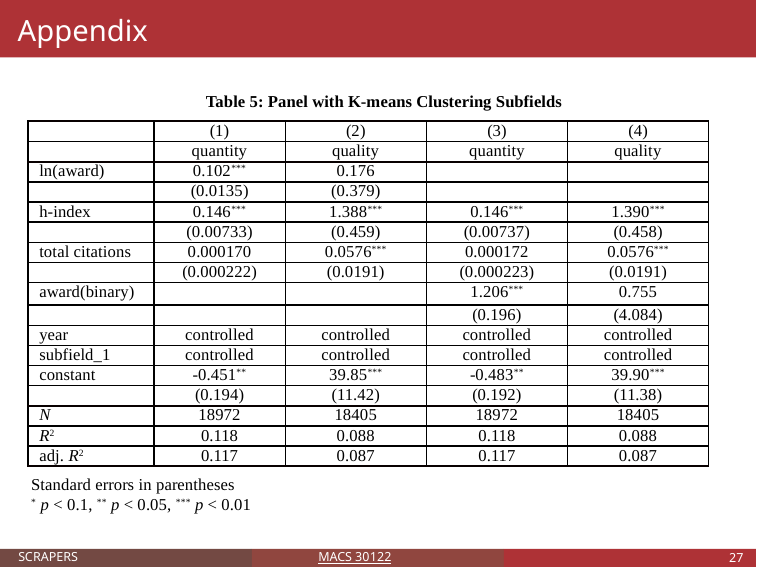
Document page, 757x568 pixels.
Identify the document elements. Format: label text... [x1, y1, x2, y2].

table_cell 1.388*** [286, 203, 426, 221]
table_cell (0.00737) [427, 223, 567, 242]
table_cell -0.483** [427, 366, 567, 385]
table_cell (0.458) [568, 223, 708, 242]
text_box Standard errors in parentheses * p < 0.1, ** p < 0.05, *** p < 0.01 [16, 466, 358, 515]
table_cell [427, 163, 567, 181]
table_cell [286, 283, 426, 304]
table_cell R2 [29, 427, 153, 445]
table_cell 0.000172 [427, 243, 567, 262]
table_header (4) [568, 122, 708, 141]
table_cell ln(award) [29, 163, 153, 181]
table_cell 0.118 [155, 427, 285, 445]
table_cell [29, 223, 153, 242]
table_cell (0.00733) [155, 223, 285, 242]
table_cell (4.084) [568, 306, 708, 325]
table_cell [155, 283, 285, 304]
table_cell [29, 306, 153, 325]
table_cell 0.117 [427, 447, 567, 465]
table_cell controlled [155, 326, 285, 345]
table_cell 39.90*** [568, 366, 708, 385]
table_cell (0.000223) [427, 263, 567, 282]
table_cell (0.192) [427, 386, 567, 405]
table_cell 0.088 [286, 427, 426, 445]
table_cell subfield_1 [29, 346, 153, 365]
text_box [747, 548, 756, 567]
table_cell [29, 263, 153, 282]
table_cell 18972 [427, 407, 567, 425]
table_cell 0.087 [286, 447, 426, 465]
table_cell controlled [155, 346, 285, 365]
table_cell year [29, 326, 153, 345]
table_cell adj. R2 [29, 447, 153, 465]
text_box [503, 548, 716, 567]
table_cell 0.146*** [427, 203, 567, 221]
table_cell 39.85*** [286, 366, 426, 385]
slide_number [716, 389, 747, 568]
table_cell constant [29, 366, 153, 385]
table_cell 0.118 [427, 427, 567, 445]
table_cell (0.0135) [155, 183, 285, 201]
text_box MACS 30122 [316, 544, 440, 566]
table_cell 0.102*** [155, 163, 285, 181]
table_cell controlled [286, 326, 426, 345]
table_cell [29, 386, 153, 405]
table_cell quality [568, 142, 708, 161]
table_cell [29, 142, 153, 161]
table_cell 0.146*** [155, 203, 285, 221]
table_header (2) [286, 122, 426, 141]
table_cell (0.0191) [286, 263, 426, 282]
table_cell 1.390*** [568, 203, 708, 221]
table_cell controlled [427, 346, 567, 365]
footer SCRAPERS [16, 544, 236, 568]
table_cell h-index [29, 203, 153, 221]
table_cell quantity [155, 142, 285, 161]
table_header [29, 122, 153, 141]
title Appendix [15, 9, 629, 108]
table_cell controlled [568, 346, 708, 365]
text_box Table 5: Panel with K-means Clustering Subfields [190, 83, 584, 113]
table_cell [568, 163, 708, 181]
table_cell (0.0191) [568, 263, 708, 282]
text_box [0, 548, 16, 567]
table_cell 18972 [155, 407, 285, 425]
table_cell 0.087 [568, 447, 708, 465]
table_cell [155, 306, 285, 325]
table_cell controlled [568, 326, 708, 345]
table_cell [427, 183, 567, 201]
table_cell 0.117 [155, 447, 285, 465]
table_cell controlled [286, 346, 426, 365]
table_cell (11.42) [286, 386, 426, 405]
table_cell N [29, 407, 153, 425]
table_cell (11.38) [568, 386, 708, 405]
table_cell [29, 183, 153, 201]
table_cell award(binary) [29, 283, 153, 304]
table_cell (0.194) [155, 386, 285, 405]
table_cell [286, 306, 426, 325]
table_cell 0.0576*** [568, 243, 708, 262]
table_cell 0.088 [568, 427, 708, 445]
table_cell 1.206*** [427, 283, 567, 304]
table_cell 0.176 [286, 163, 426, 181]
table_cell total citations [29, 243, 153, 262]
table_cell -0.451** [155, 366, 285, 385]
table_cell (0.459) [286, 223, 426, 242]
table_cell 18405 [568, 407, 708, 425]
table_header (1) [155, 122, 285, 141]
table_cell controlled [427, 326, 567, 345]
table_cell (0.000222) [155, 263, 285, 282]
table_cell quality [286, 142, 426, 161]
text_box [236, 548, 251, 567]
table_cell 0.000170 [155, 243, 285, 262]
table_cell 18405 [286, 407, 426, 425]
table_cell 0.0576*** [286, 243, 426, 262]
table_cell 0.755 [568, 283, 708, 304]
table_cell [568, 183, 708, 201]
table_cell quantity [427, 142, 567, 161]
table_cell (0.379) [286, 183, 426, 201]
text_box [251, 548, 503, 567]
table_header (3) [427, 122, 567, 141]
table_cell (0.196) [427, 306, 567, 325]
